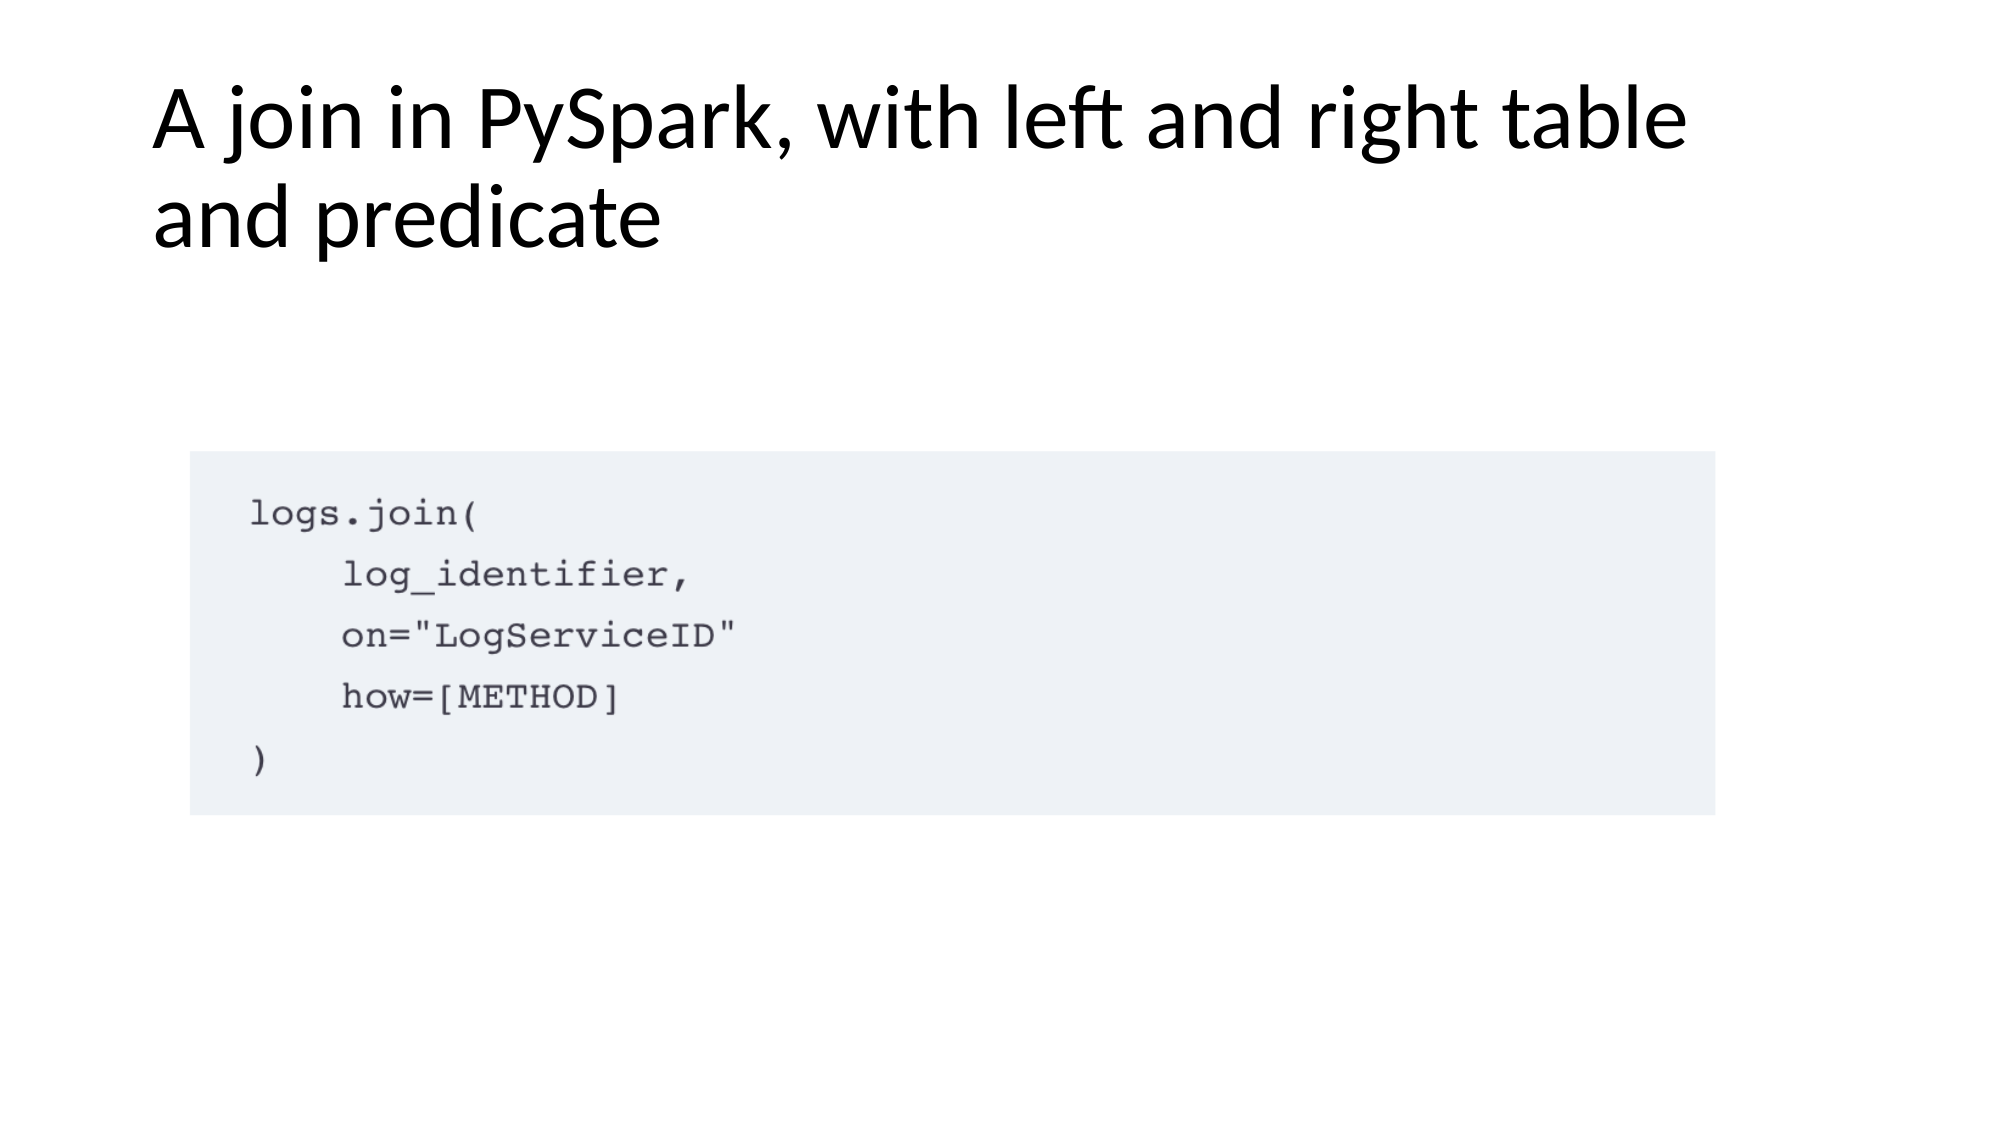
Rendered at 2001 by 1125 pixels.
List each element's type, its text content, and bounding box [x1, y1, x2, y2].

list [156, 444, 1791, 825]
title A join in PySpark, with left and right table and predicate [137, 59, 1863, 278]
